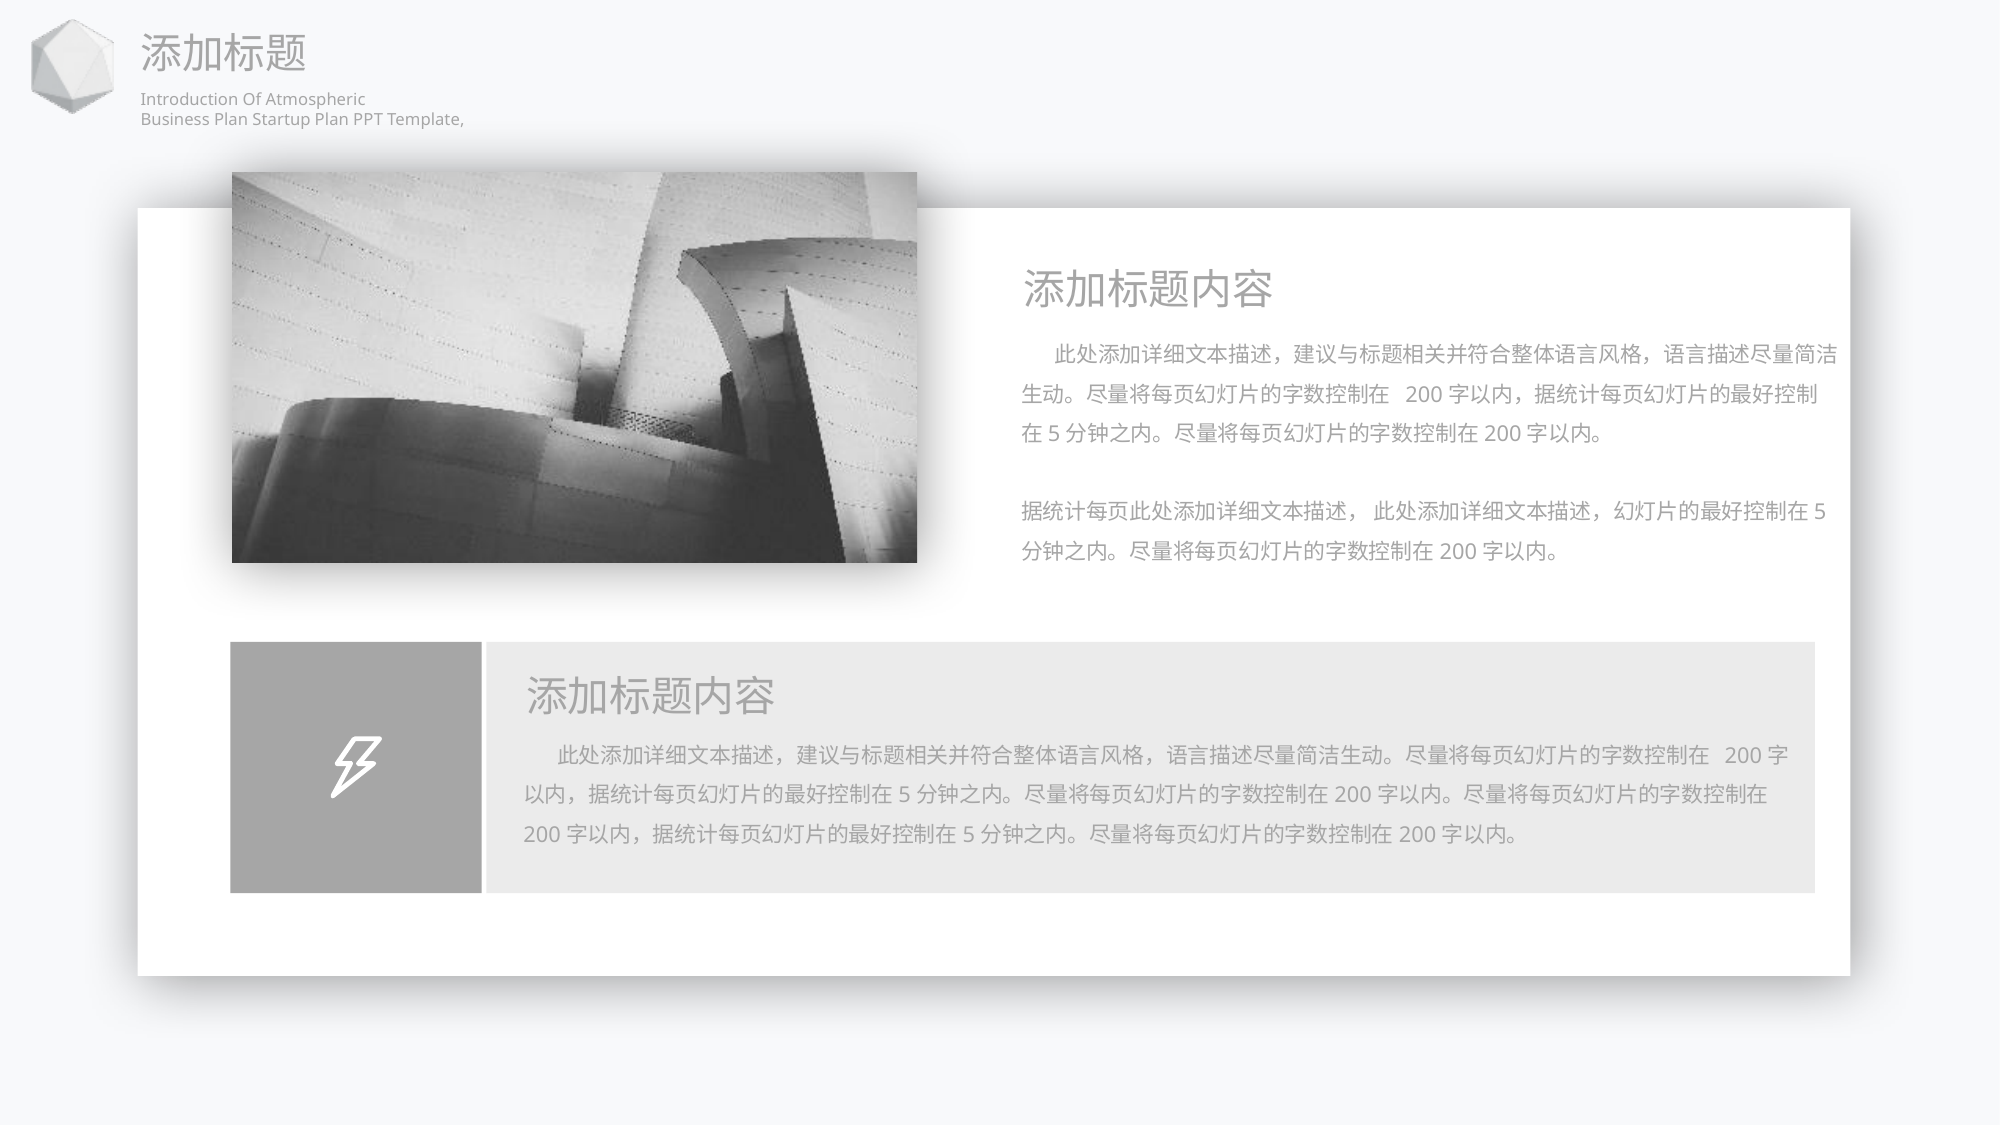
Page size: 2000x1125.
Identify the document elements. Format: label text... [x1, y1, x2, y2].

text_box [136, 206, 1852, 978]
text_box [484, 640, 1817, 895]
text_box 添加标题内容 [1009, 255, 1505, 321]
text_box Introduction Of Atmospheric Business Plan Startup Plan PPT Template, [125, 78, 563, 140]
text_box 此处添加详细文本描述，建议与标题相关并符合整体语言风格，语言描述尽量简洁生动。尽量将每页幻灯片的字数控制在 200字以内，据统计每页幻灯片的最好控制在5分钟之内。尽量将每页幻灯片的字数控制在200字以内。 据统计每页此处添加详细文本描述， 此处添加详细文本描述，幻灯片的最好控制在5分钟之内。尽量将每页幻灯片的字数控制在200字以内。 [1021, 327, 1839, 510]
text_box 添加标题内容 [511, 662, 1008, 728]
text_box 此处添加详细文本描述，建议与标题相关并符合整体语言风格，语言描述尽量简洁生动。尽量将每页幻灯片的字数控制在 200字以内，据统计每页幻灯片的最好控制在5分钟之内。尽量将每页幻灯片的字数控制在200字以内。尽量将每页幻灯片的字数控制在 200字以内，据统计每页幻灯片的最好控制在5分钟之内。尽量将每页幻灯片的字数控制在200字以内。 [523, 728, 1792, 823]
picture [30, 18, 115, 114]
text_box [230, 641, 482, 894]
text_box [230, 171, 919, 565]
text_box 添加标题 [125, 19, 422, 78]
